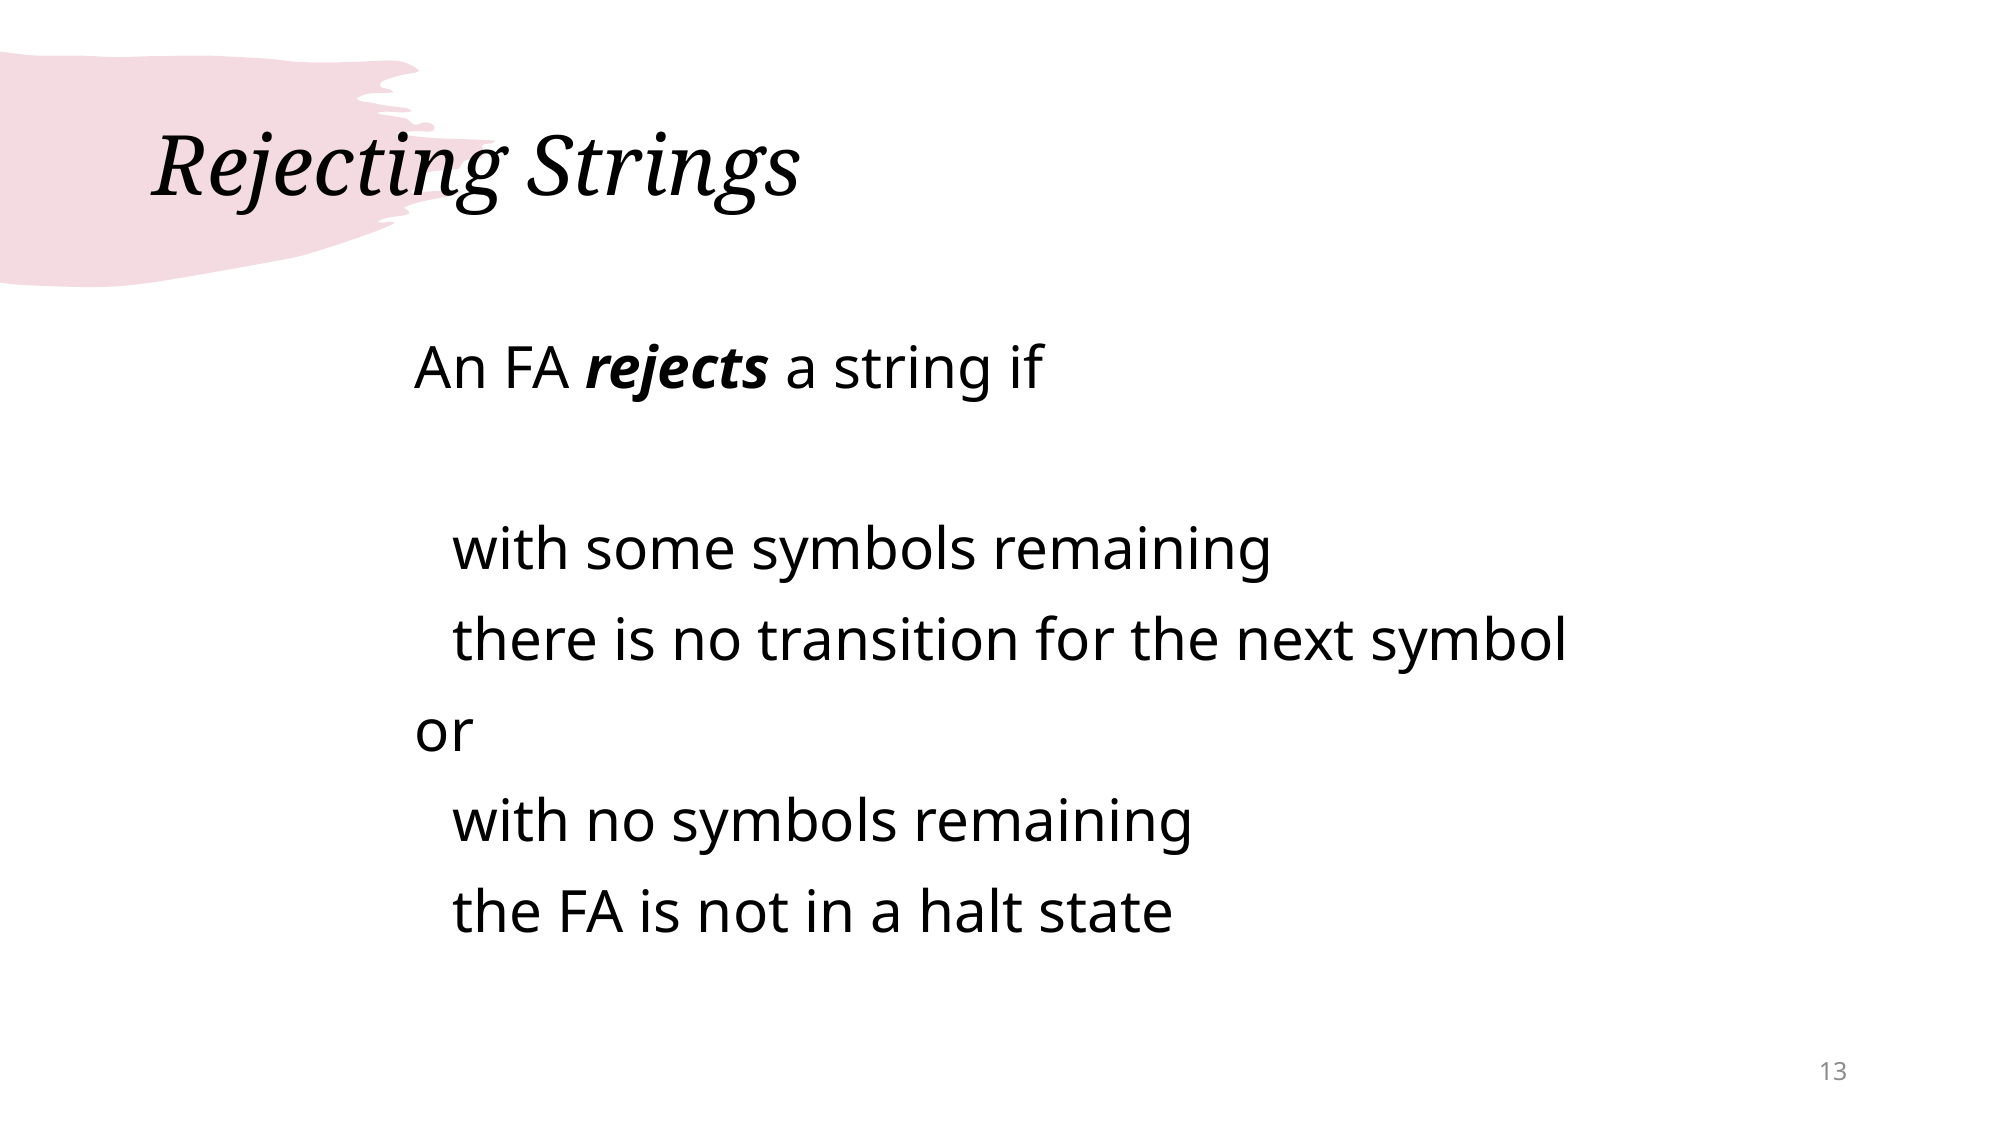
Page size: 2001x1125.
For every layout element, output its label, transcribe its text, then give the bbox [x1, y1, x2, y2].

title Rejecting Strings [137, 59, 1863, 278]
list An FA rejects a string if with some symbols remaining there is no transition for the next symbol or with no symbols remaining the FA is not in a halt state [399, 231, 1750, 975]
slide_number 13 [1412, 1042, 1863, 1103]
